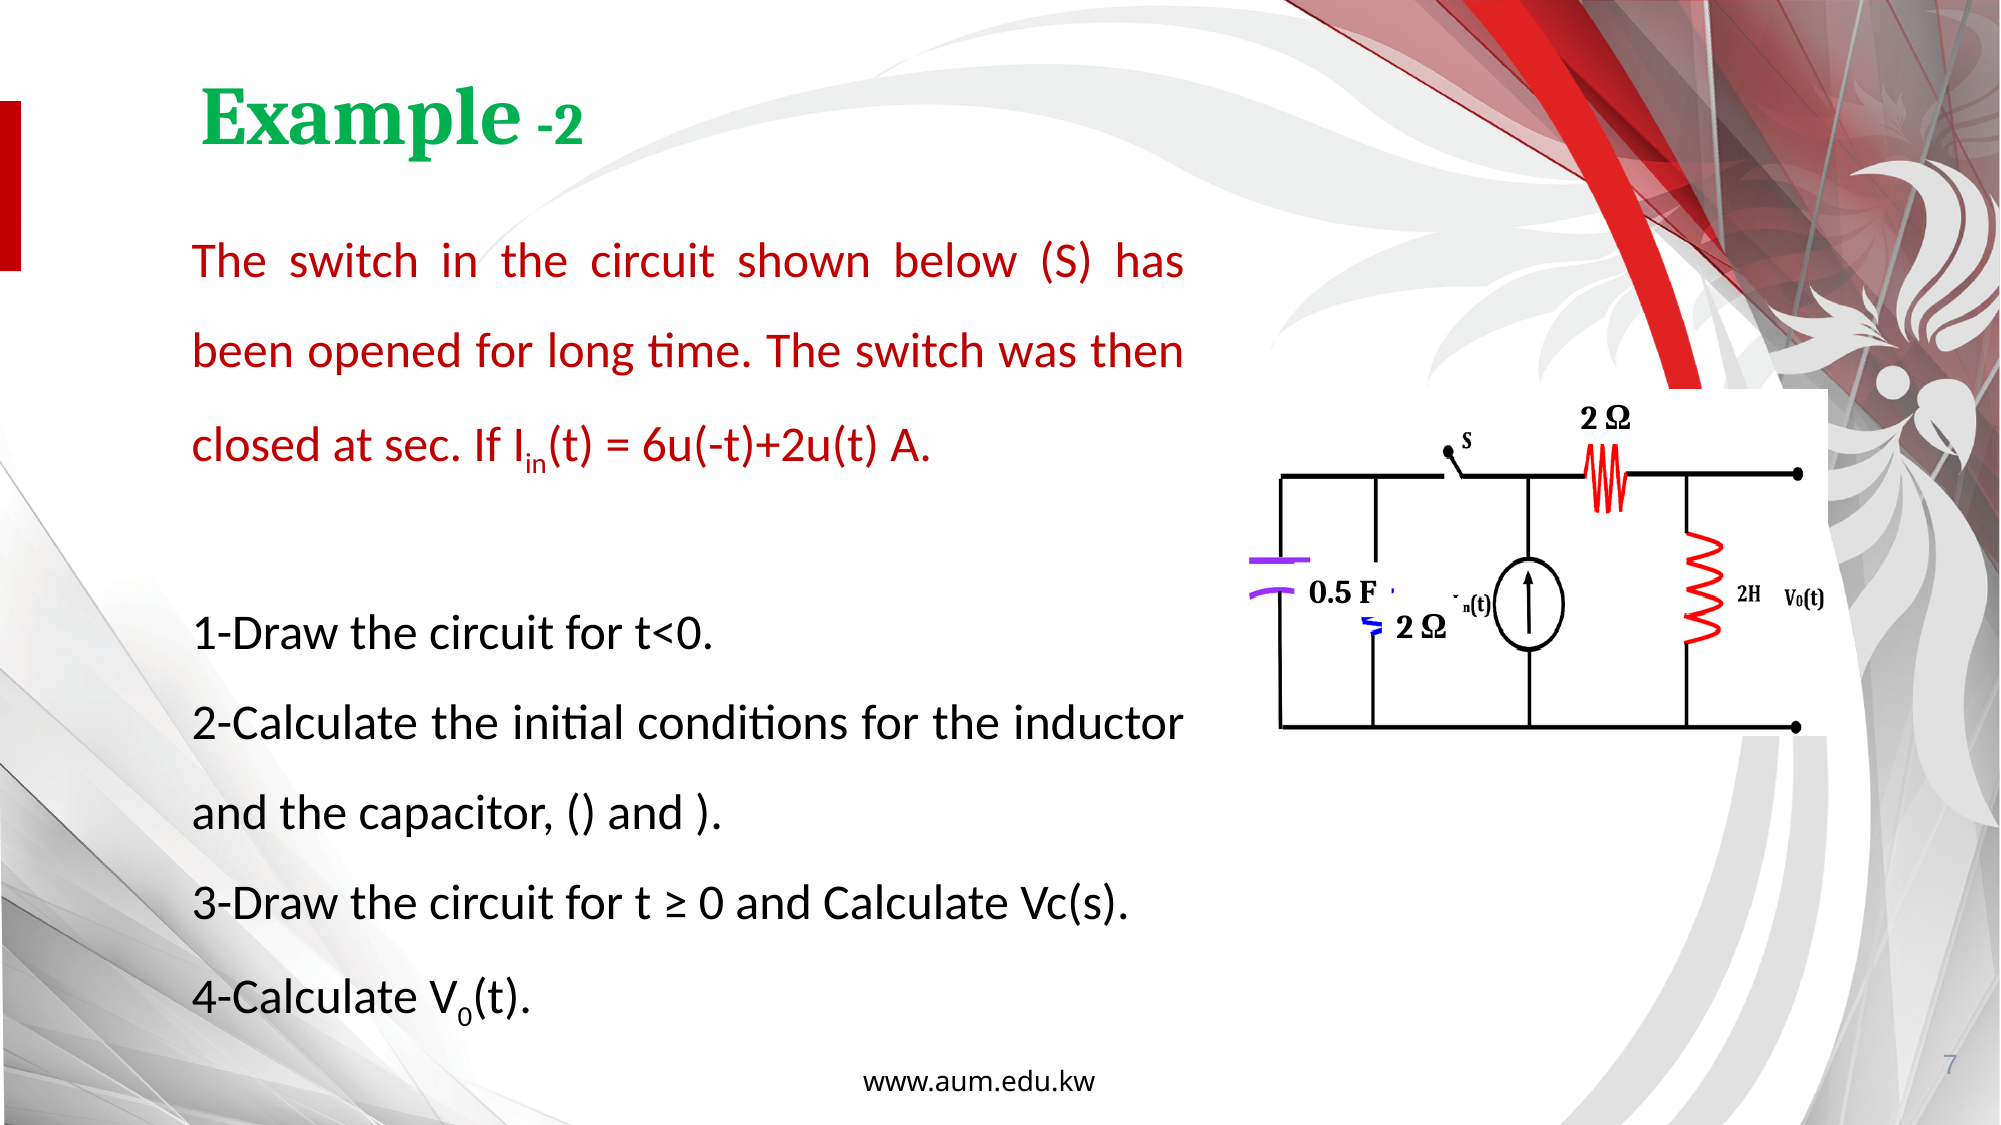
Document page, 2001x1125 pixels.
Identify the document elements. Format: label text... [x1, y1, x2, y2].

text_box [1242, 389, 1828, 736]
text_box Example -2 [185, 53, 599, 169]
picture [0, 0, 2000, 1125]
slide_number 7 [1853, 1019, 1974, 1106]
